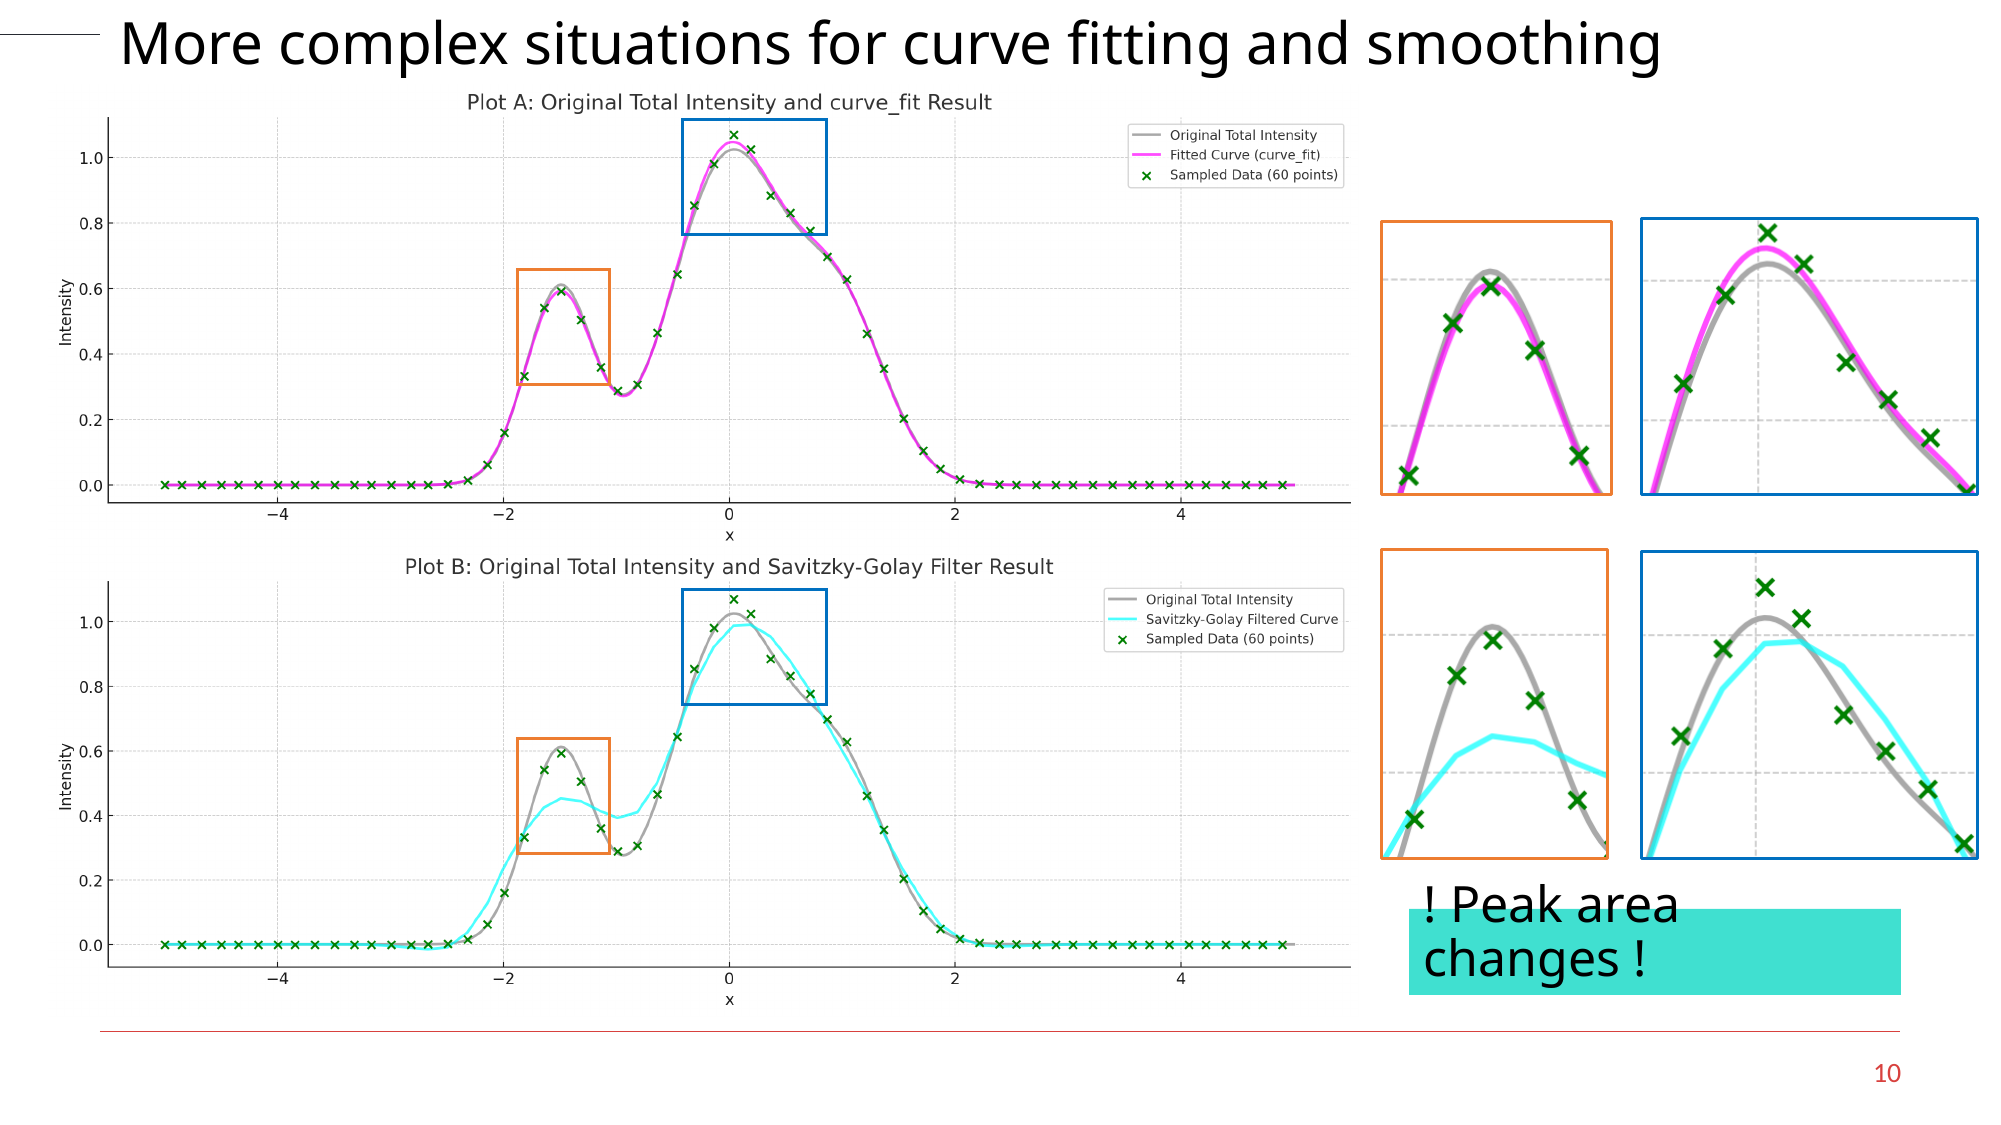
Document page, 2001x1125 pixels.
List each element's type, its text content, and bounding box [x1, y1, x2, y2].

slide_number 10 [1738, 1054, 1901, 1125]
picture [1643, 219, 1976, 493]
picture [1643, 552, 1976, 857]
text_box ! Peak area changes ! [1409, 908, 1901, 995]
picture [1382, 223, 1610, 493]
title More complex situations for curve fitting and smoothing [104, 0, 1905, 85]
picture [48, 84, 1359, 1018]
picture [1382, 550, 1607, 857]
